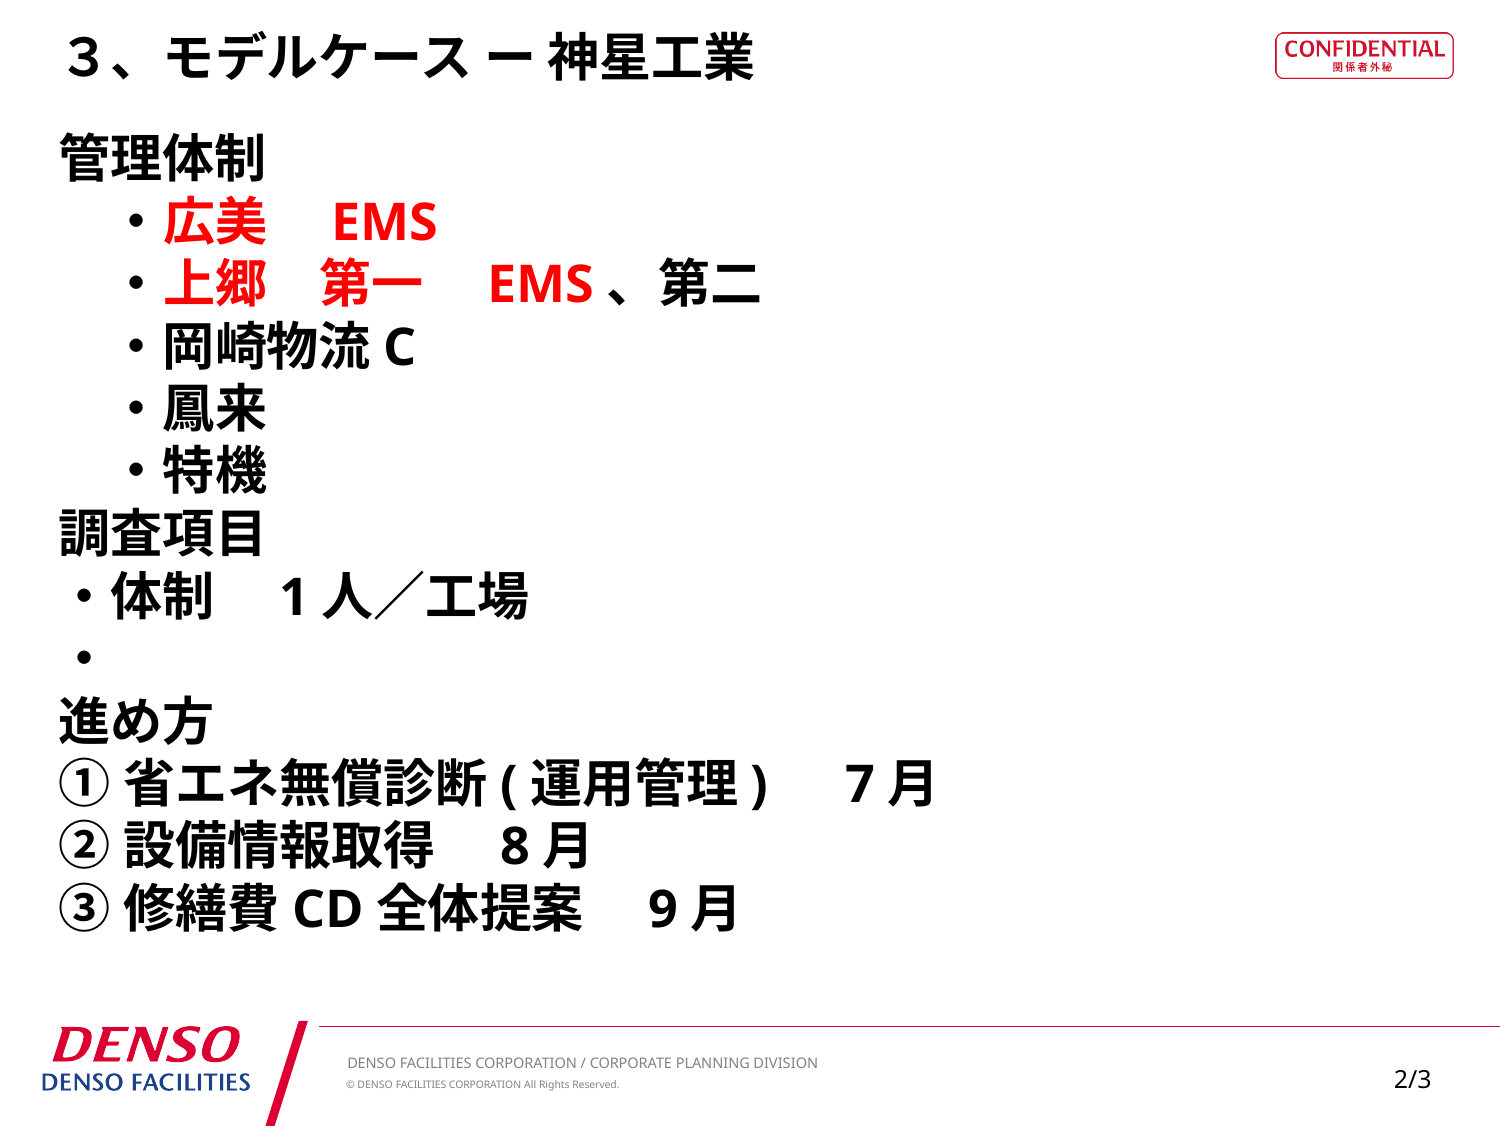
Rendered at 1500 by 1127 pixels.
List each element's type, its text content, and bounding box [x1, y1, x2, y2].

picture [42, 1026, 250, 1091]
text_box 2/3 [1365, 1055, 1460, 1101]
text_box 管理体制 ・広美 EMS ・上郷 第一 EMS、第二 ・岡崎物流C ・鳳来 ・特機 調査項目 ・体制 1人／工場 ・ 進め方 ①省エネ無償診断(運用管理) 7月 ②設備情報取得 8月 ③修繕費CD全体提案 9月 [0, 125, 1481, 933]
title ３、モデルケース ー 神星工業 [0, 24, 1500, 83]
